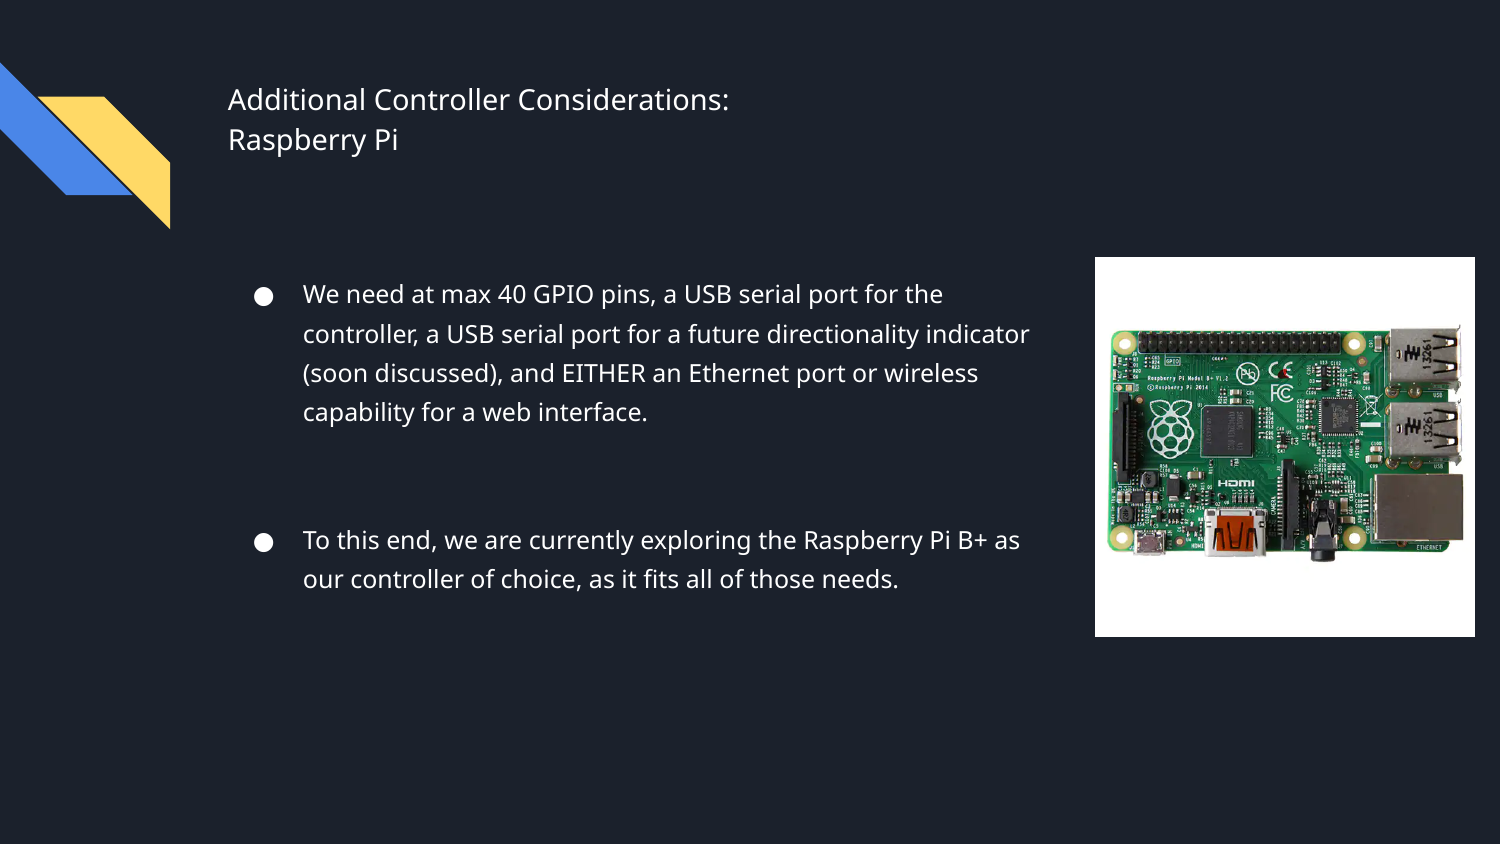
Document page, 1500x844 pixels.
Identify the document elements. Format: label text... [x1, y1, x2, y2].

title Additional Controller Considerations: Raspberry Pi [212, 64, 1368, 175]
list We need at max 40 GPIO pins, a USB serial port for the controller, a USB serial port for a future directionality indicator (soon discussed), and EITHER an Ethernet port or wireless capability for a web interface. To this end, we are currently exploring the Raspberry Pi B+ as our controller of choice, as it fits all of those needs. [212, 257, 1071, 735]
picture [1094, 256, 1476, 638]
